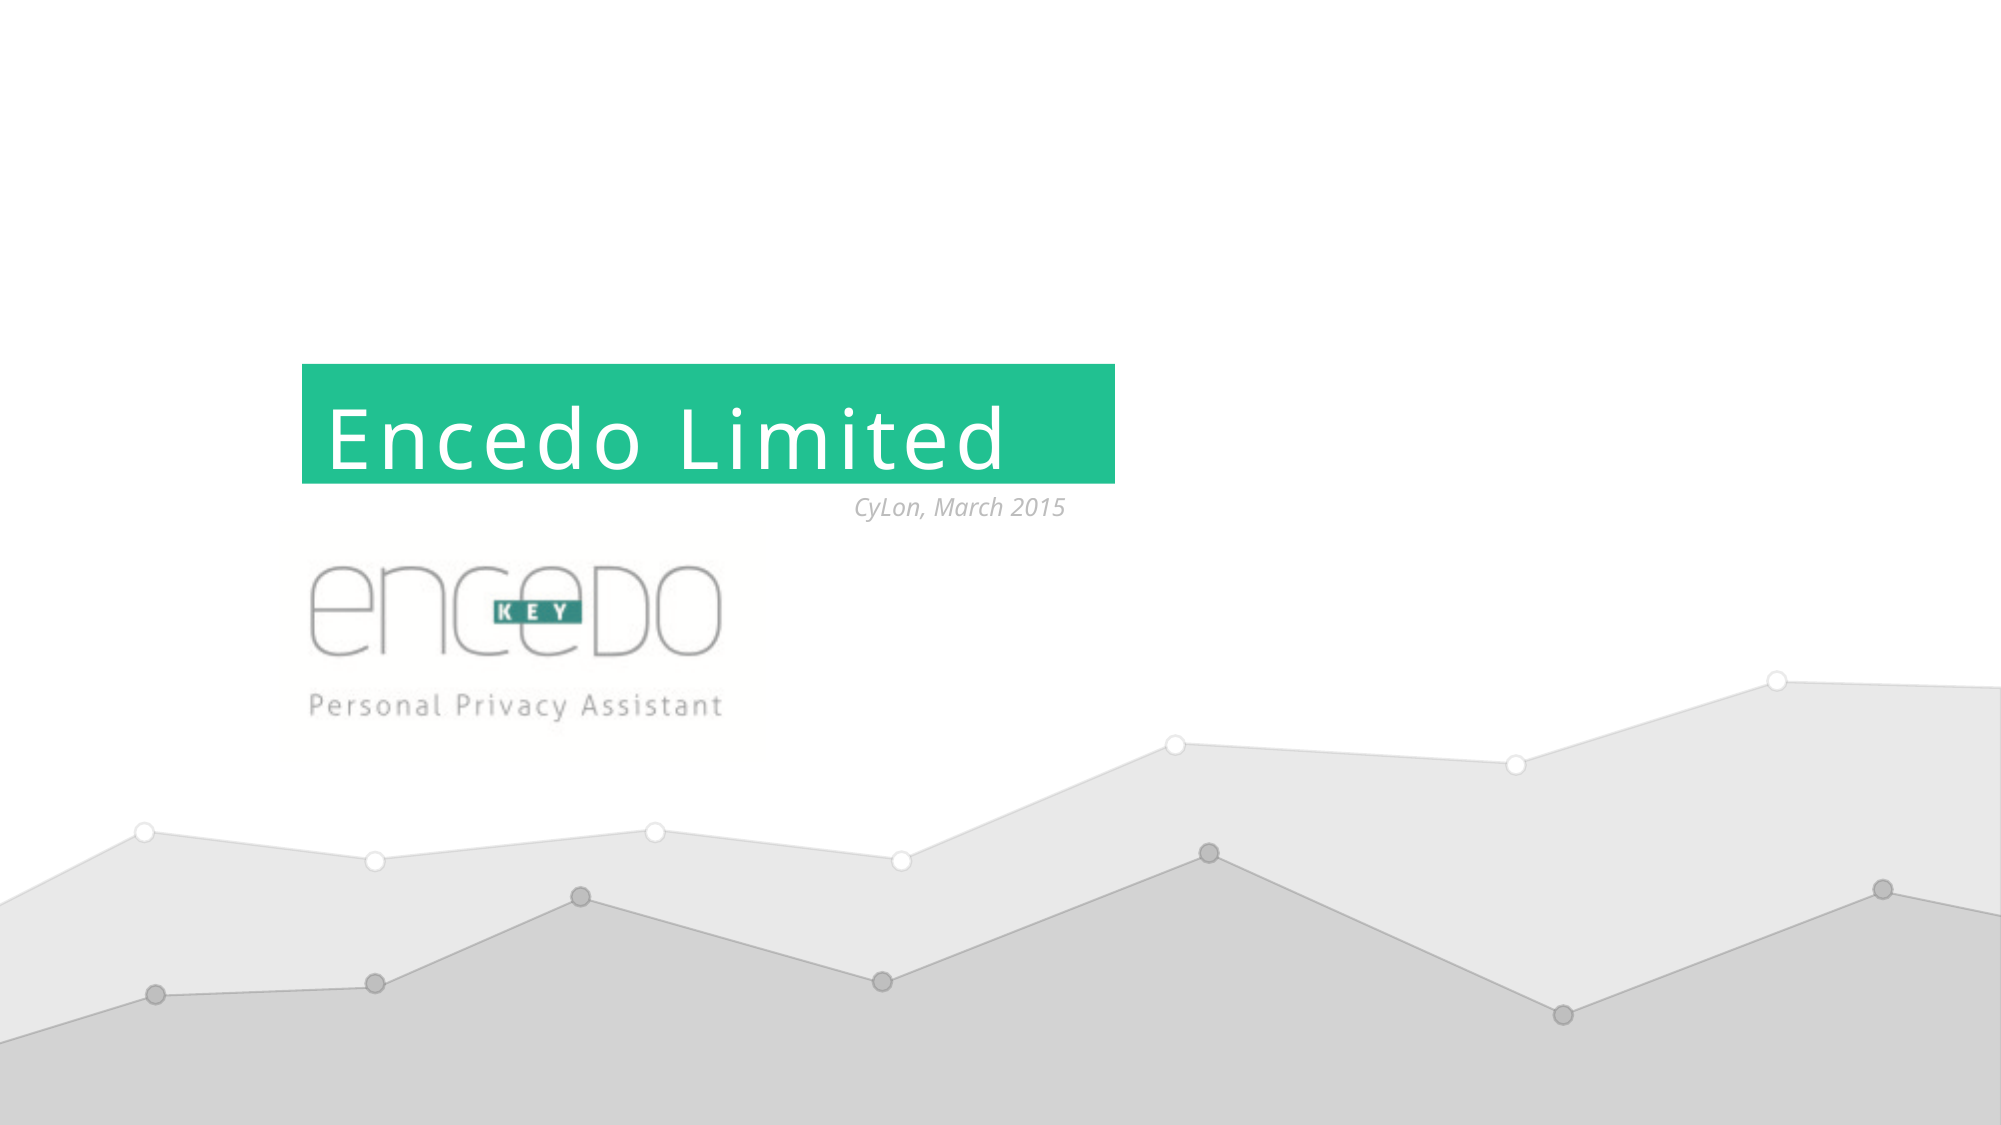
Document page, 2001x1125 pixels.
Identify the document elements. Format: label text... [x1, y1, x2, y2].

list CyLon, March 2015 [853, 491, 1259, 522]
picture [279, 521, 766, 763]
list Encedo Limited [302, 363, 1115, 484]
